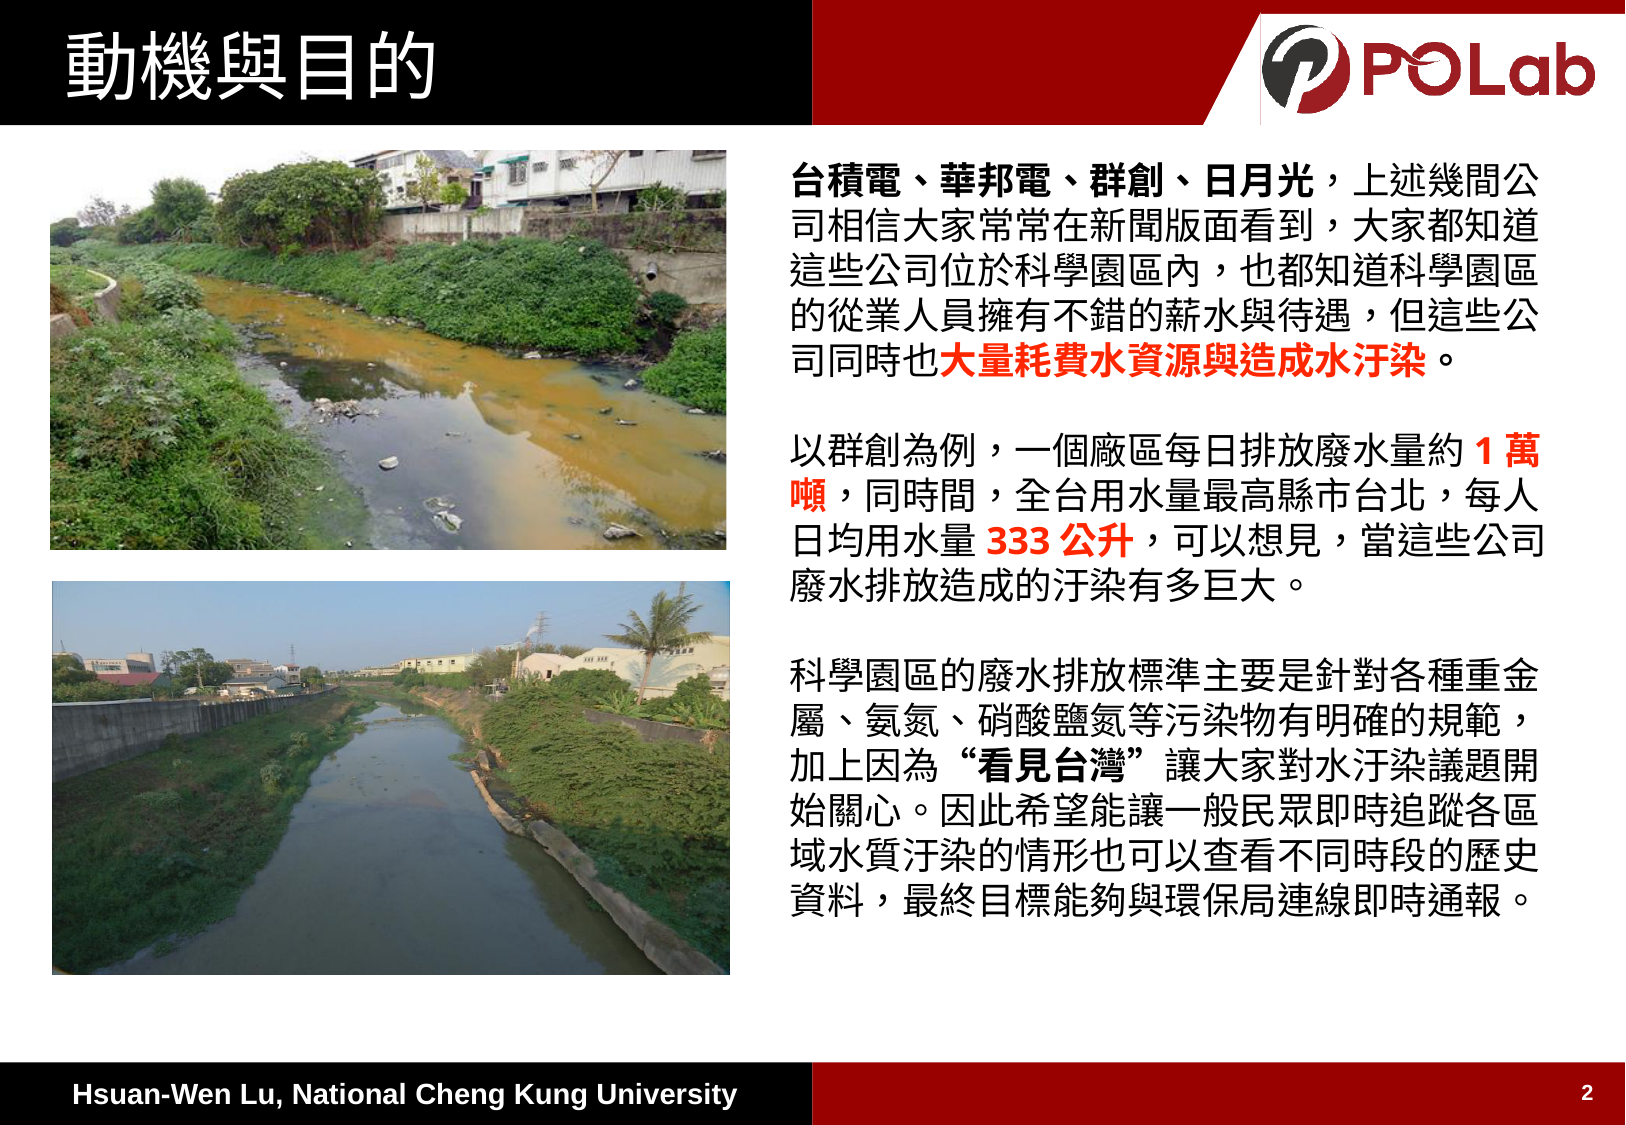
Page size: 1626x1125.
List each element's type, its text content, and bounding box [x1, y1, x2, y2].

picture [52, 581, 730, 975]
slide_number 2 [1550, 1062, 1625, 1122]
text_box 台積電、華邦電、群創、日月光，上述幾間公司相信大家常常在新聞版面看到，大家都知道這些公司位於科學園區內，也都知道科學園區的從業人員擁有不錯的薪水與待遇，但這些公司同時也大量耗費水資源與造成水汙染。 以群創為例，一個廠區每日排放廢水量約1萬噸，同時間，全台用水量最高縣市台北，每人日均用水量333公升，可以想見，當這些公司廢水排放造成的汙染有多巨大。 科學園區的廢水排放標準主要是針對各種重金屬、氨氮、硝酸鹽氮等污染物有明確的規範，加上因為“看見台灣”讓大家對水汙染議題開始關心。因此希望能讓一般民眾即時追蹤各區域水質汙染的情形也可以查看不同時段的歷史資料，最終目標能夠與環保局連線即時通報。 [774, 149, 1588, 930]
text_box 動機與目的 [50, 12, 550, 118]
picture [49, 149, 727, 550]
picture [1239, 13, 1612, 125]
